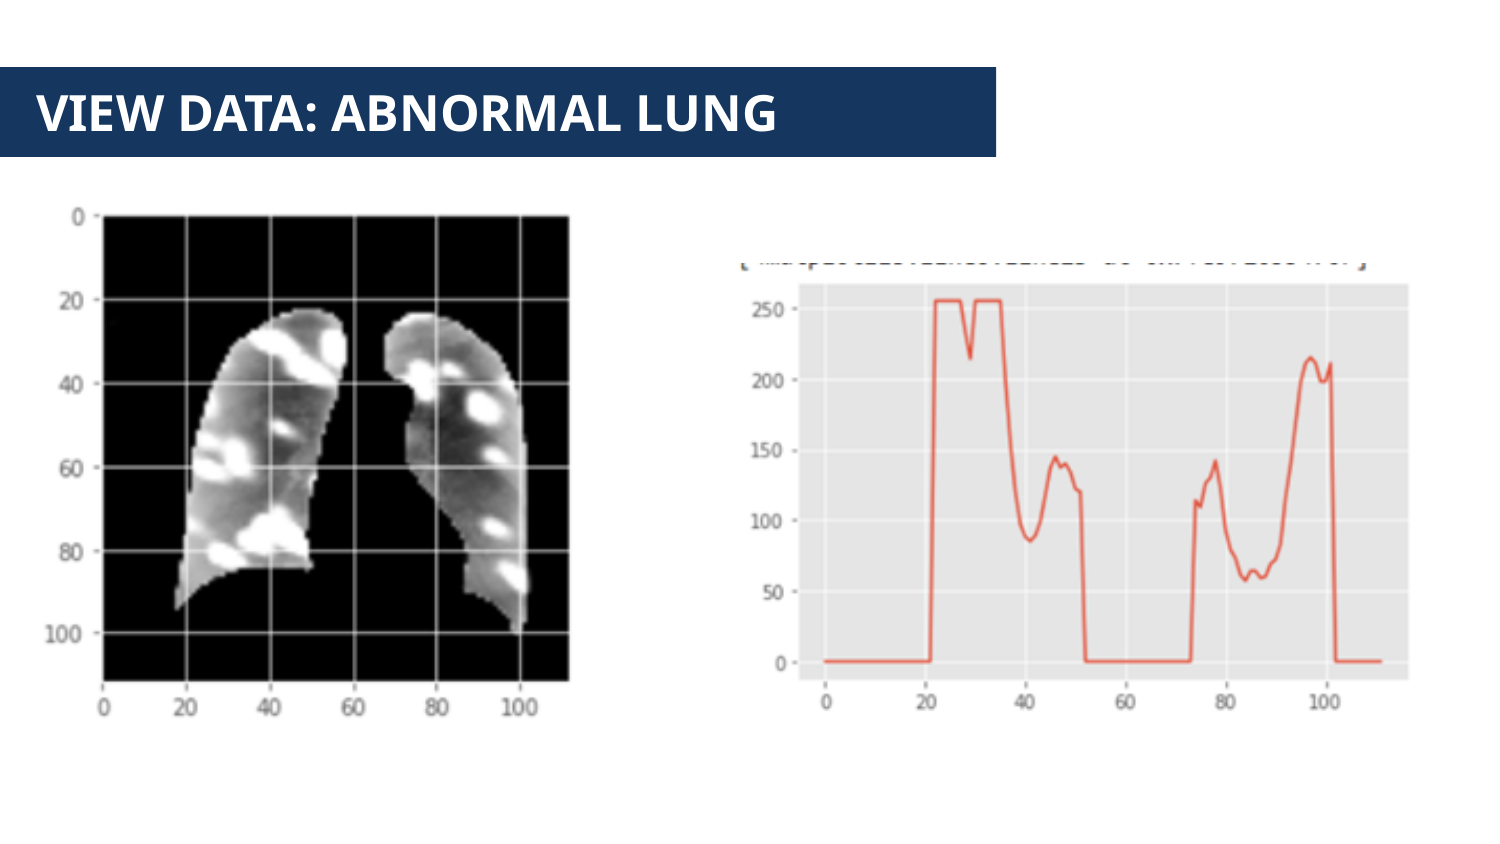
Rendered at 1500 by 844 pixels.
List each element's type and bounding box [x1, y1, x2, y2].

picture [36, 191, 634, 730]
picture [0, 67, 997, 157]
picture [716, 263, 1449, 730]
